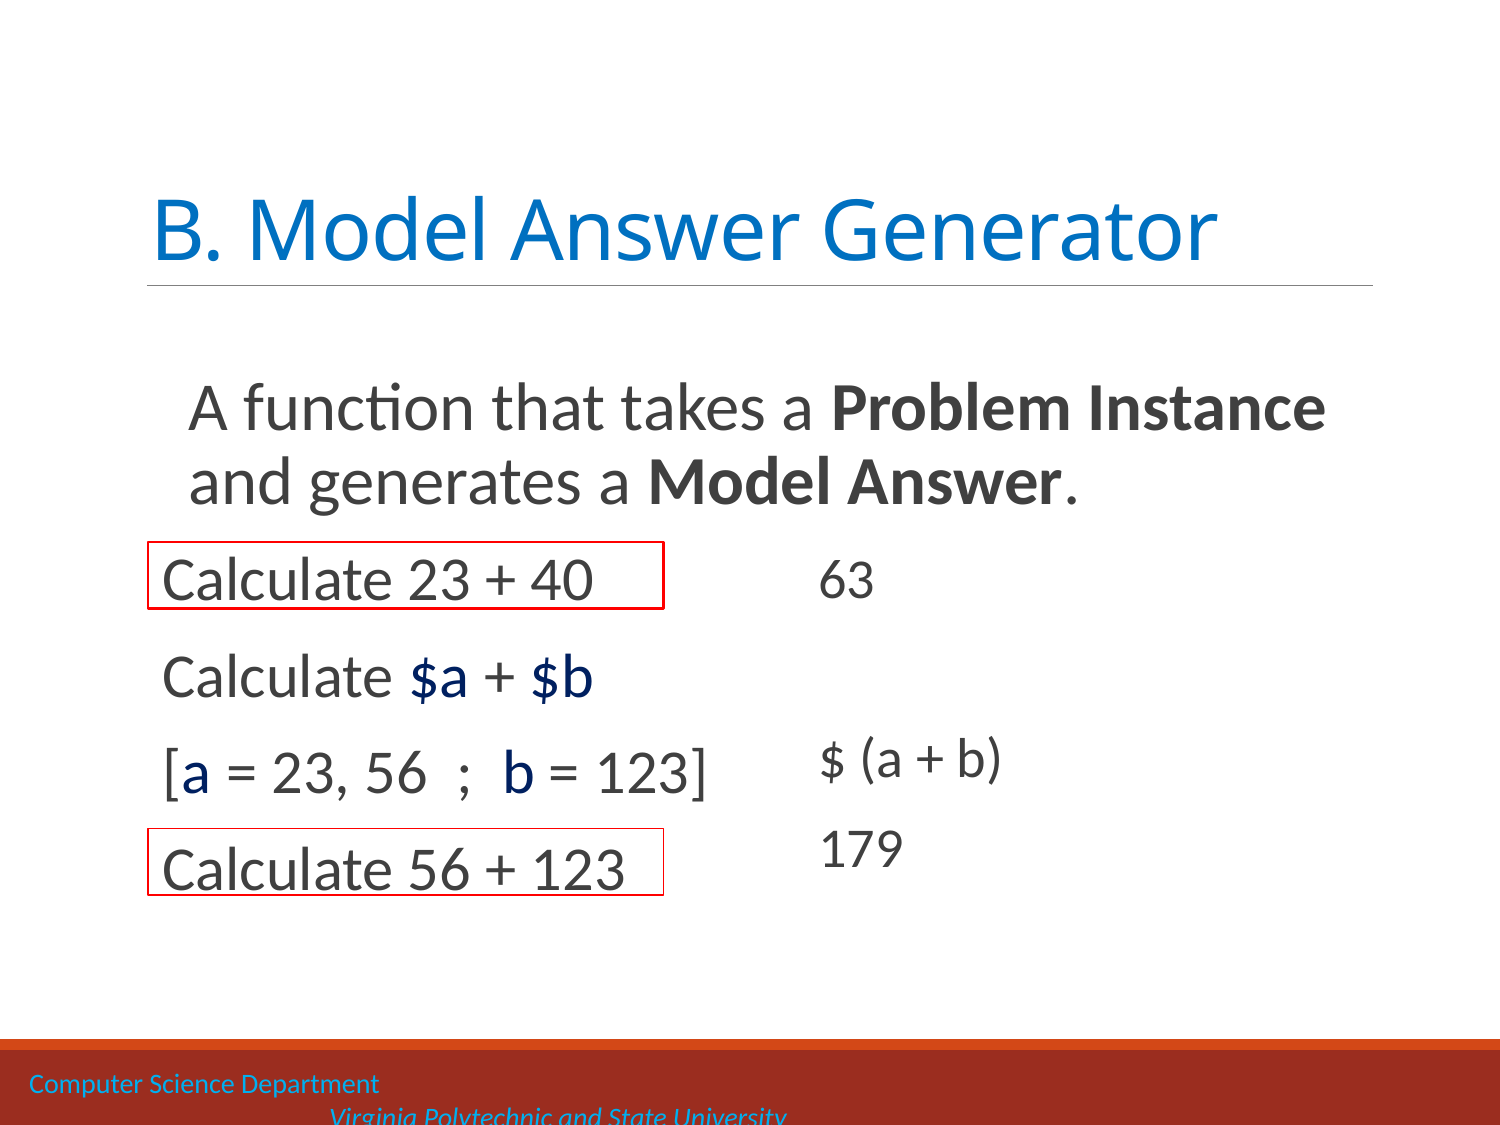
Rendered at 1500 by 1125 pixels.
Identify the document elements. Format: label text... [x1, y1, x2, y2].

text_box Computer Science Department Virginia Polytechnic and State University [14, 1058, 1493, 1125]
title B. Model Answer Generator [135, 47, 1373, 285]
list A function that takes a Problem Instance and generates a Model Answer. [173, 364, 1411, 527]
text_box 63 $ (a + b) 179 [803, 542, 1369, 873]
text_box Calculate 23 + 40 Calculate $a + $b [a = 23, 56 ; b = 123] Calculate 56 + 123 [147, 539, 792, 912]
